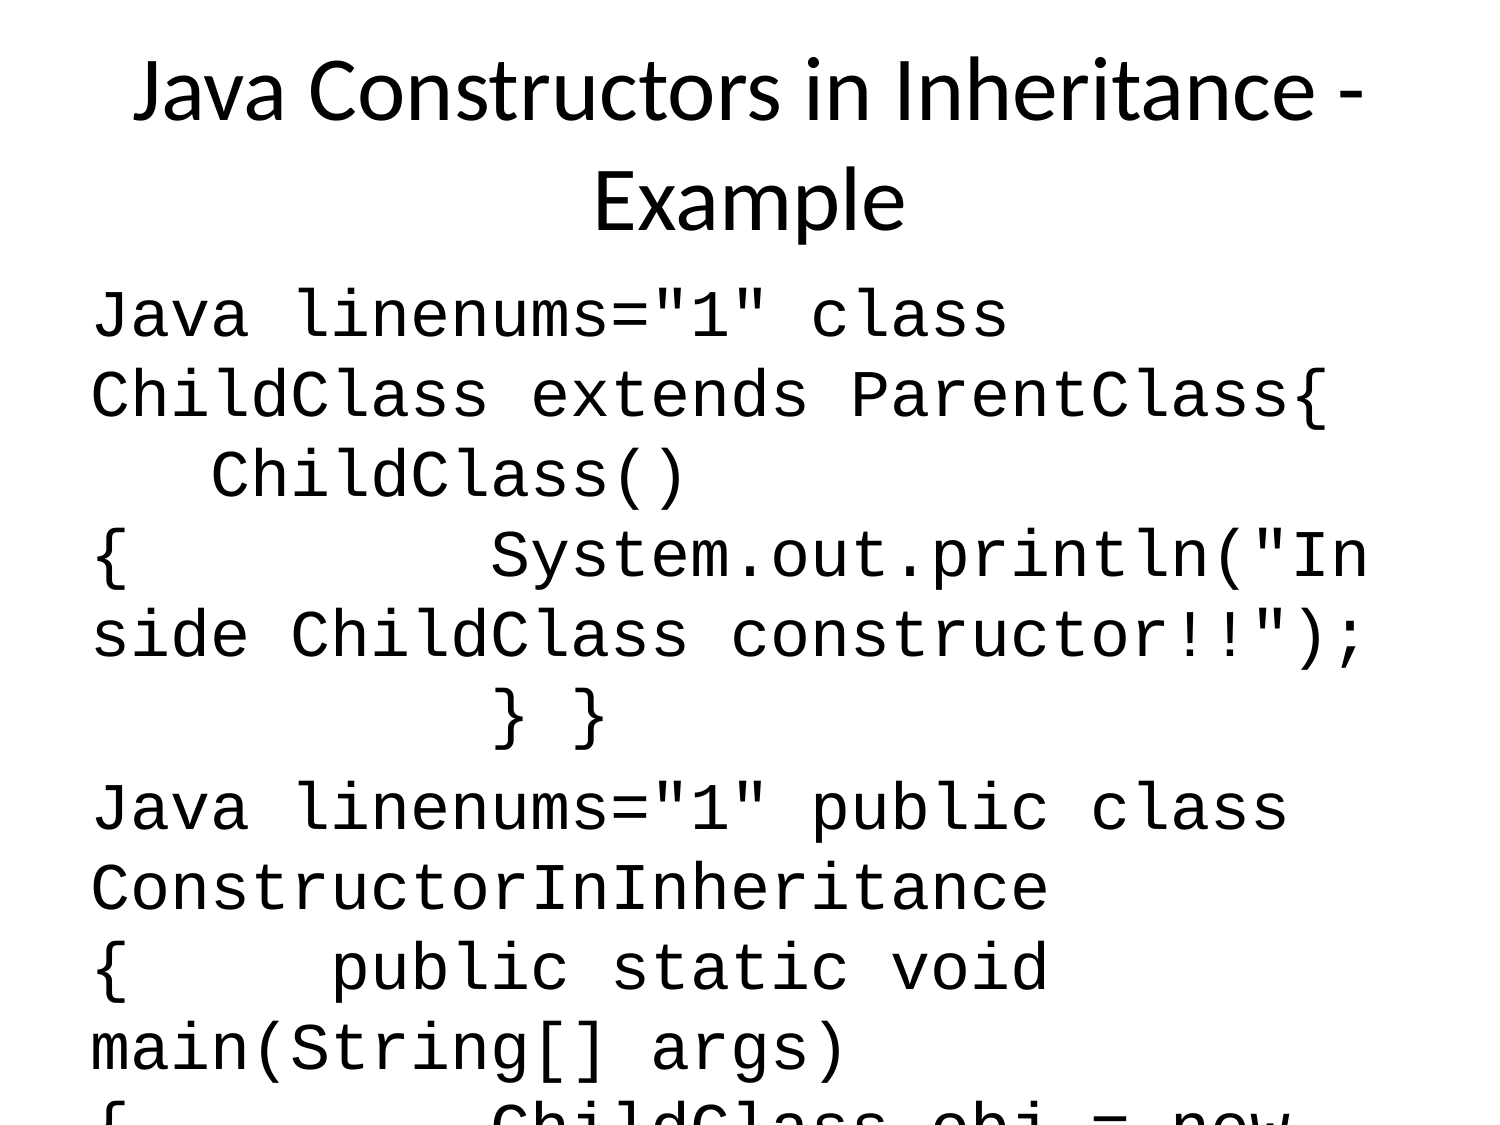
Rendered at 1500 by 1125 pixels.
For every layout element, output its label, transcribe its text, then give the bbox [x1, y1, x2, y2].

list Java linenums="1" class ChildClass extends ParentClass{ ChildClass(){ System.out.println("Inside ChildClass constructor!!"); } } Java linenums="1" public class ConstructorInInheritance { public static void main(String[] args) { ChildClass obj = new ChildClass(); } } [75, 262, 1425, 1005]
title Java Constructors in Inheritance - Example [75, 45, 1425, 233]
